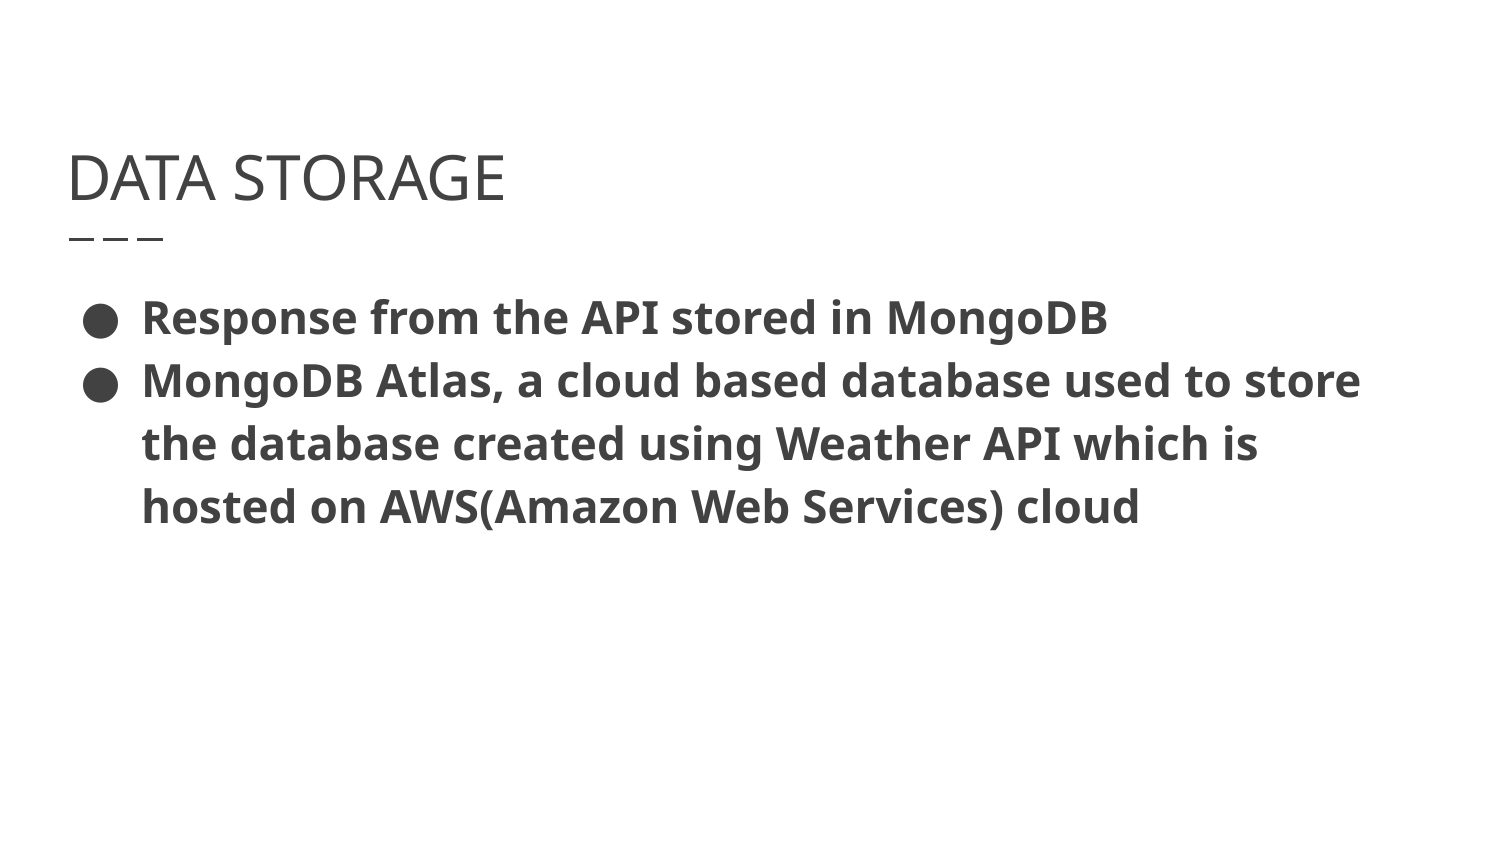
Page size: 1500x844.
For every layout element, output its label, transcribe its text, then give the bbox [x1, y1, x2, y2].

title DATA STORAGE [51, 103, 1373, 228]
list Response from the API stored in MongoDB MongoDB Atlas, a cloud based database used to store the database created using Weather API which is hosted on AWS(Amazon Web Services) cloud [51, 265, 1384, 750]
